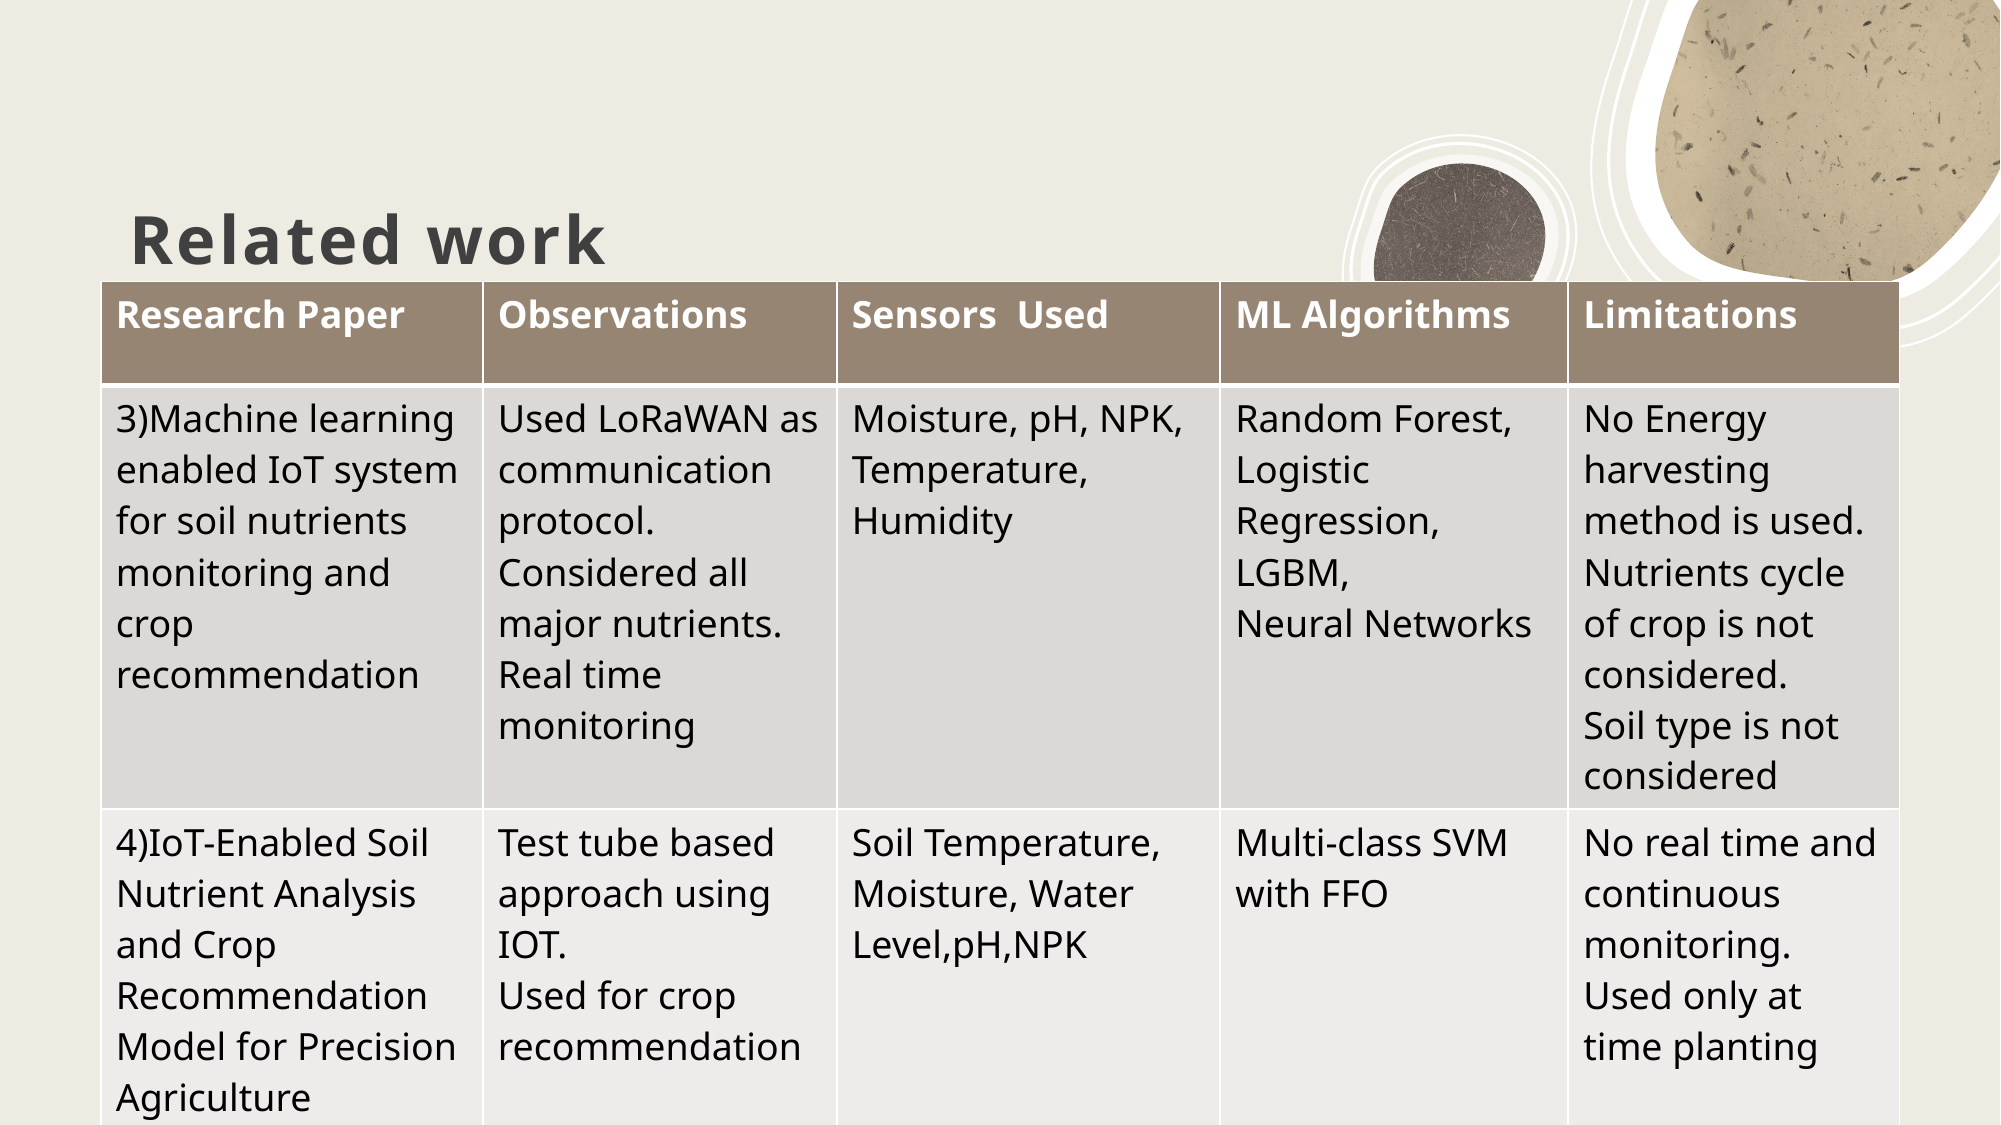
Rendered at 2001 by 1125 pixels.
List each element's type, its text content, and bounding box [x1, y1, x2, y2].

table_cell 3)Machine learning enabled IoT system for soil nutrients monitoring and crop recommendation [102, 388, 482, 808]
table_cell 4)IoT-Enabled Soil Nutrient Analysis and Crop Recommendation Model for Precision Agriculture [102, 810, 482, 1125]
table_cell Multi-class SVM with FFO [1221, 810, 1567, 1125]
table_cell No real time and continuous monitoring. Used only at time planting [1569, 810, 1899, 1125]
table_cell Random Forest, Logistic Regression, LGBM, Neural Networks [1221, 388, 1567, 808]
table_header Sensors Used [838, 282, 1219, 383]
table_header Research Paper [102, 282, 482, 383]
table_cell Used LoRaWAN as communication protocol. Considered all major nutrients. Real time monitoring [484, 388, 836, 808]
table_cell Test tube based approach using IOT. Used for crop recommendation [484, 810, 836, 1125]
table_header Observations [484, 282, 836, 383]
table_cell Moisture, pH, NPK, Temperature, Humidity [838, 388, 1219, 808]
table_cell Soil Temperature, Moisture, Water Level,pH,NPK [838, 810, 1219, 1125]
table_header ML Algorithms [1221, 282, 1567, 383]
table_header Limitations [1569, 282, 1899, 383]
table_cell No Energy harvesting method is used. Nutrients cycle of crop is not considered. Soil type is not considered [1569, 388, 1899, 808]
title Related work [111, 72, 1309, 281]
